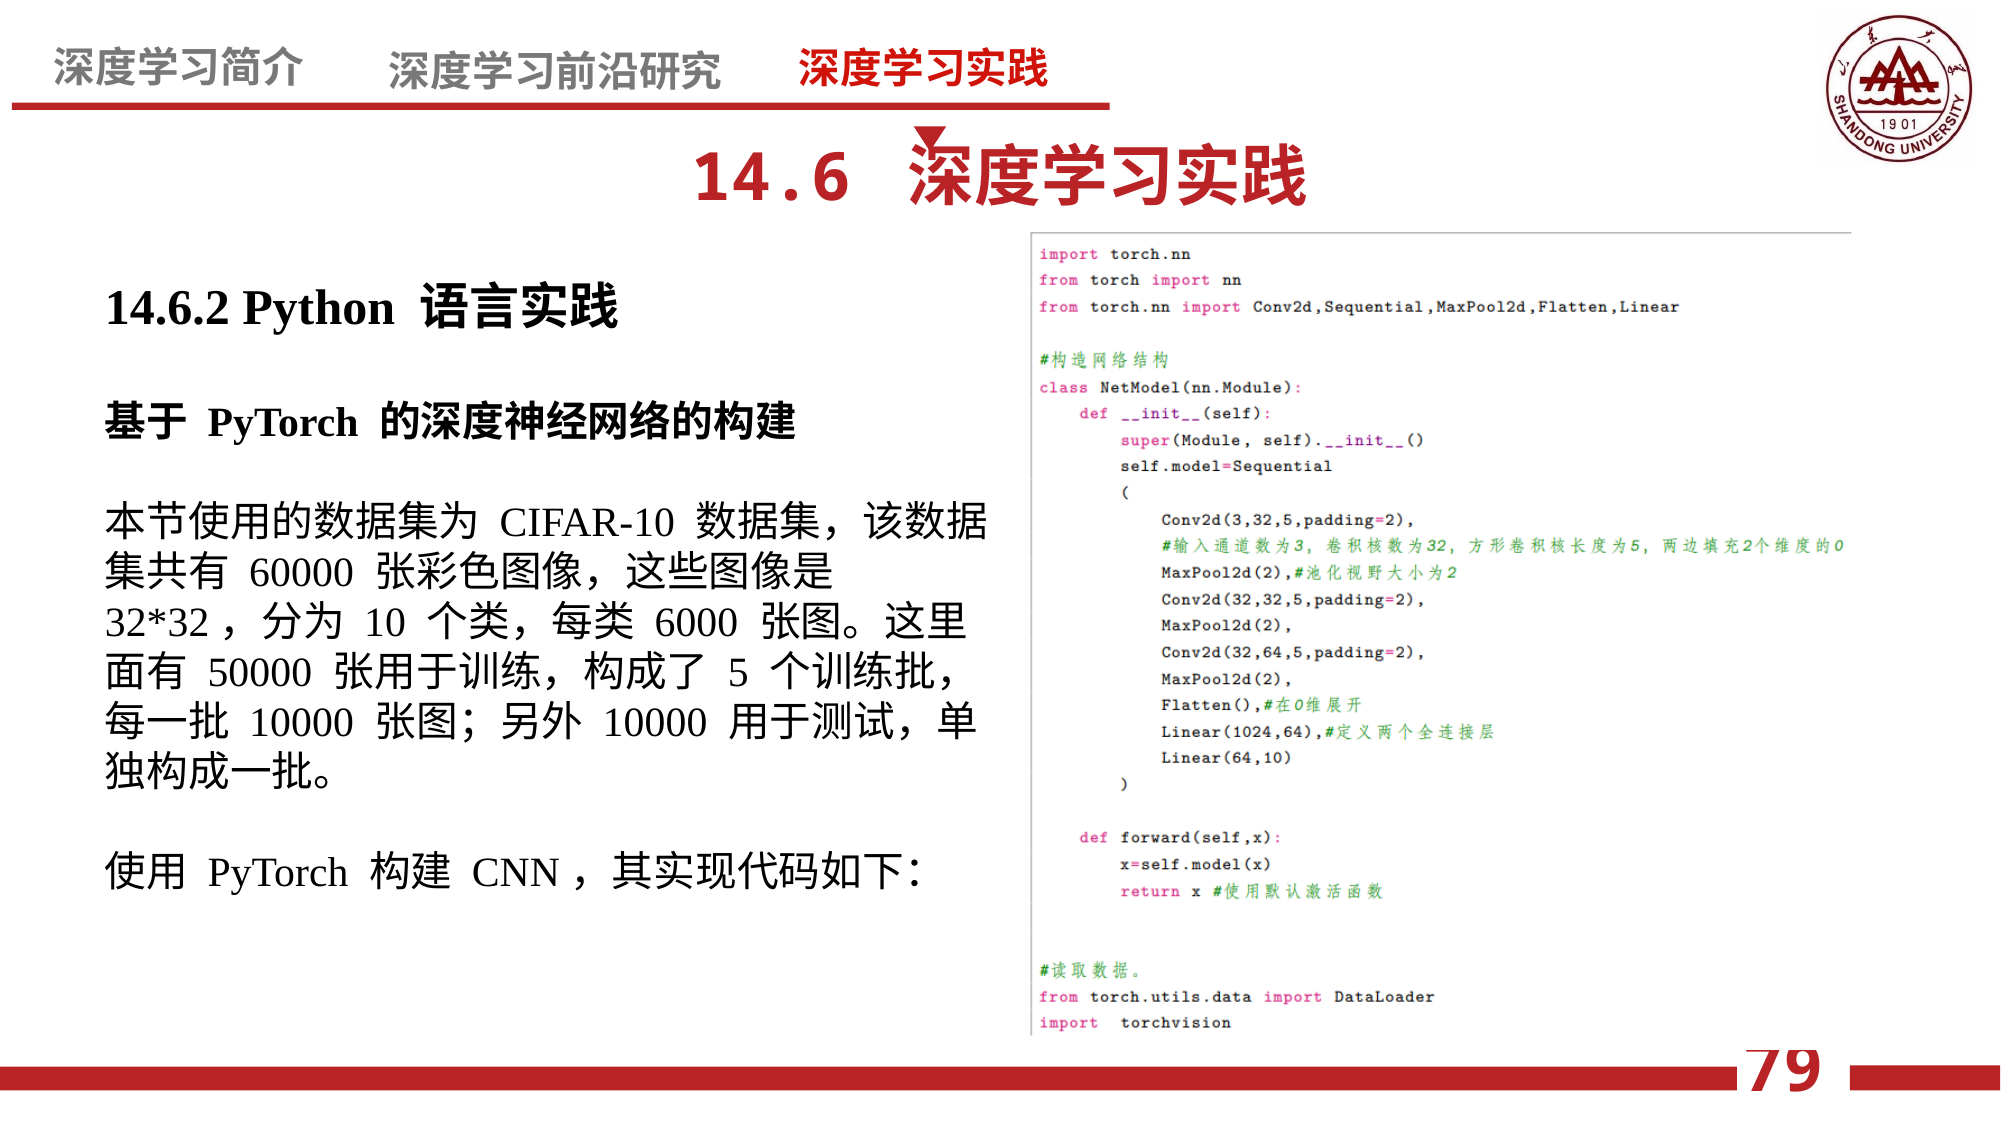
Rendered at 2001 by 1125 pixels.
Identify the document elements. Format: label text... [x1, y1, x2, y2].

picture [1820, 9, 1977, 167]
text_box 14.6 深度学习实践 [677, 126, 1323, 222]
text_box 14.6.2 Python 语言实践 基于 PyTorch 的深度神经网络的构建 本节使用的数据集为 CIFAR-10 数据集，该数据集共有 60000 张彩色图像，这些图像是 32*32，分为 10 个类，每类 6000 张图。这里面有 50000 张用于训练，构成了 5 个训练批，每一批 10000 张图；另外 10000 用于测试，单独构成一批。 使用 PyTorch 构建 CNN，其实现代码如下： [89, 267, 1010, 903]
picture [1026, 222, 1852, 1050]
